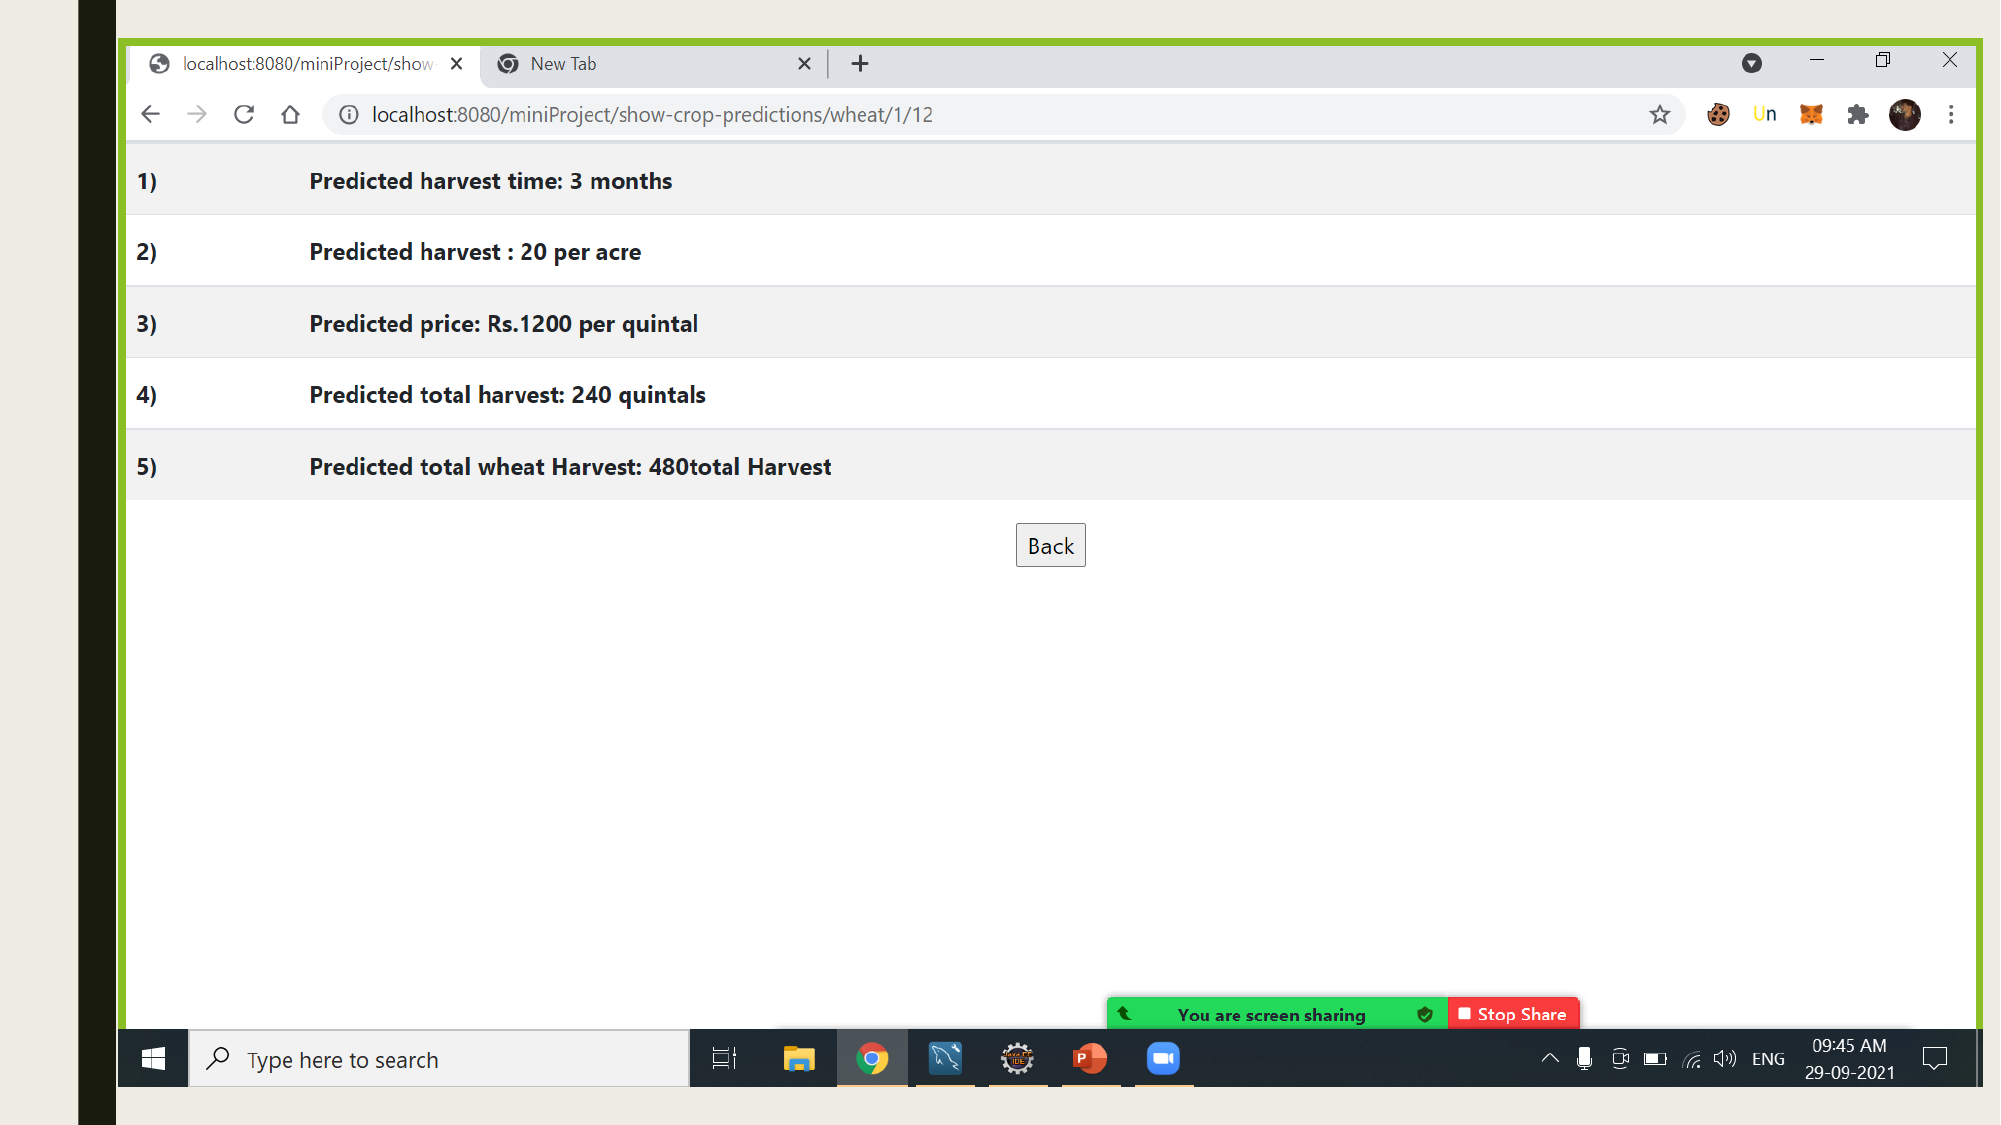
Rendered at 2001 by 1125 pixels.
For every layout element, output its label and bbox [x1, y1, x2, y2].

list [118, 38, 1983, 1087]
